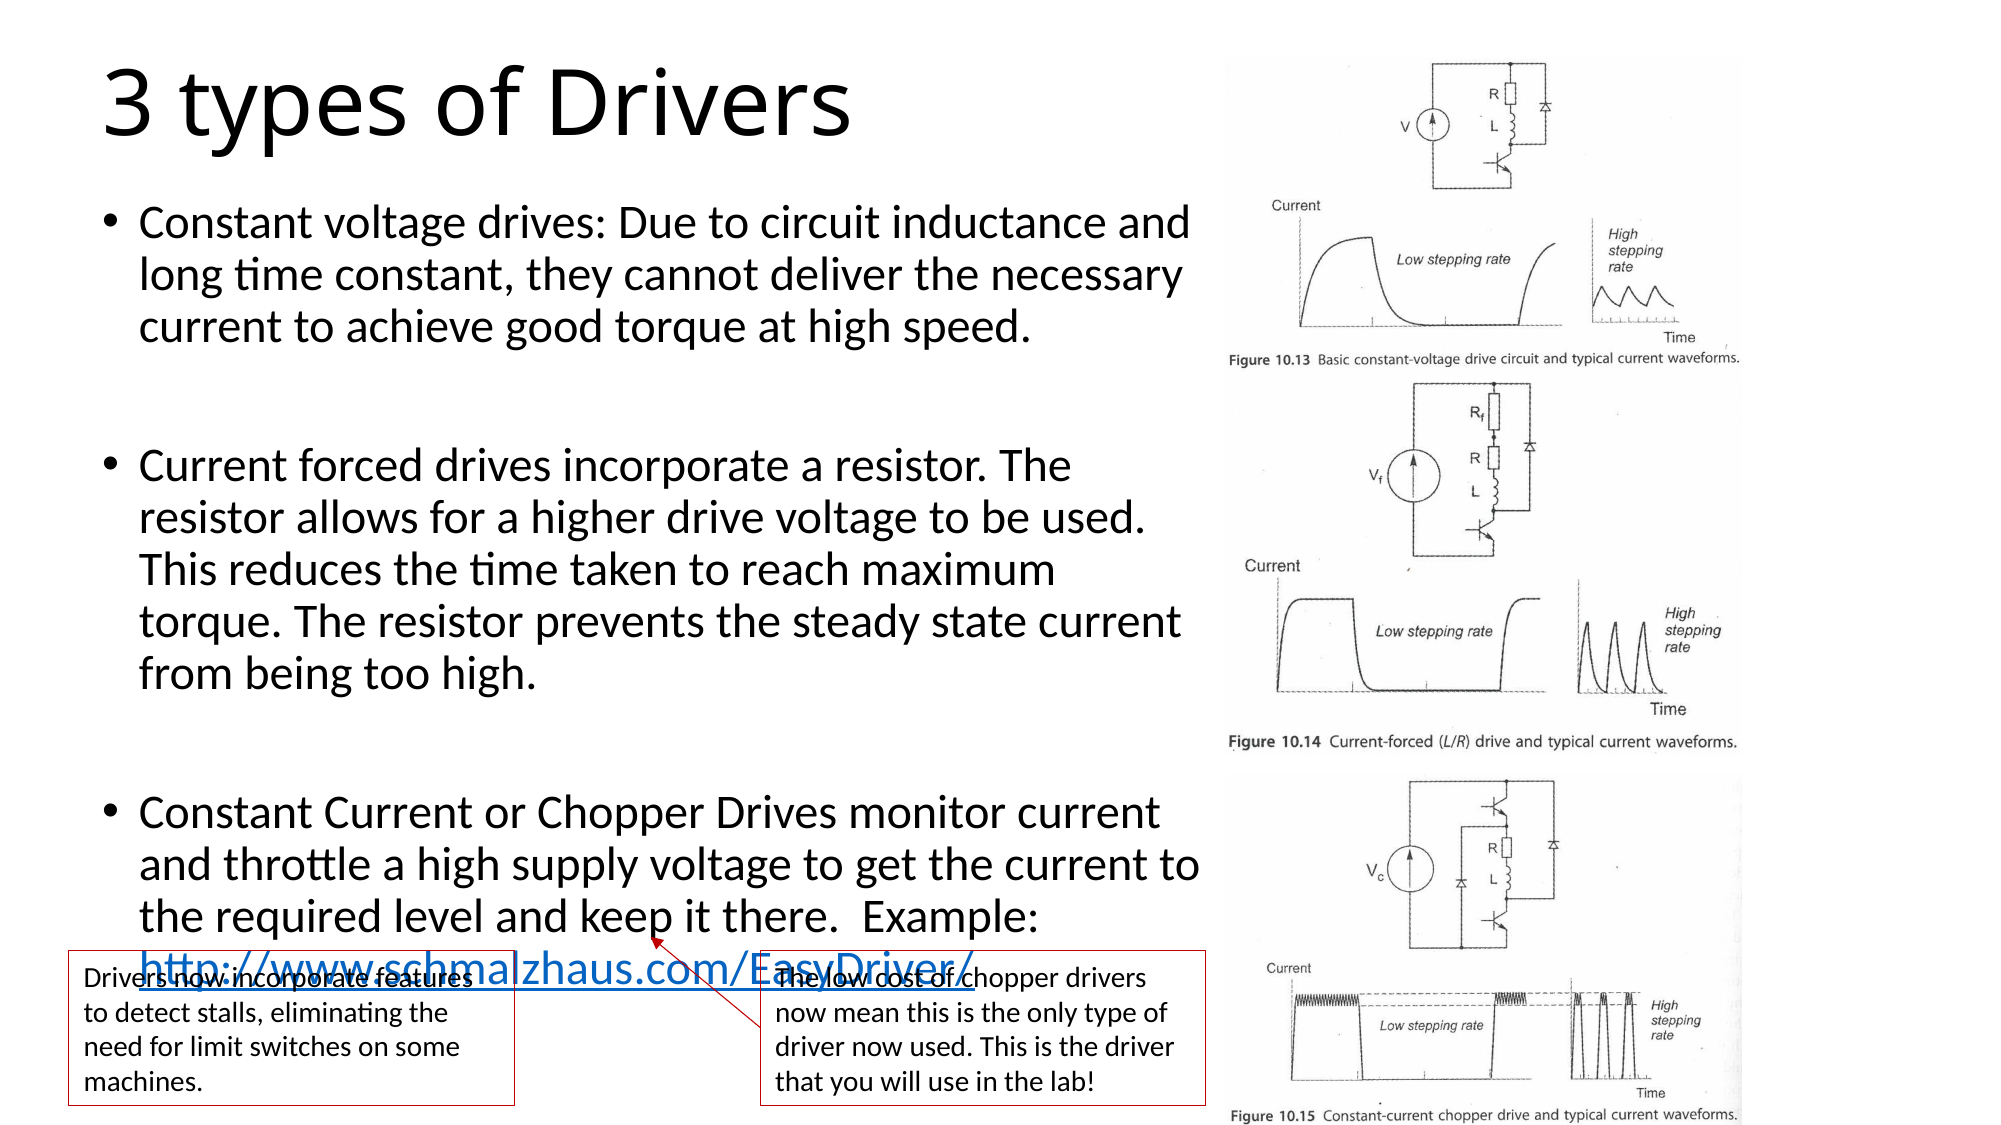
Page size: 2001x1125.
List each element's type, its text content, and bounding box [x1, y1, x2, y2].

text_box The low cost of chopper drivers now mean this is the only type of driver now used. This is the driver that you will use in the lab! [760, 950, 1206, 1106]
text_box Drivers now incorporate features to detect stalls, eliminating the need for limit switches on some machines. [68, 950, 515, 1106]
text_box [650, 936, 761, 1029]
list Constant voltage drives: Due to circuit inductance and long time constant, they cannot deliver the necessary current to achieve good torque at high speed. Current forced drives incorporate a resistor. The resistor allows for a higher drive voltage to be used. This reduces the time taken to reach maximum torque. The resistor prevents the steady state current from being too high. Constant Current or Chopper Drives monitor current and throttle a high supply voltage to get the current to the required level and keep it there. Example: http://www.schmalzhaus.com/EasyDriver/ [87, 189, 1226, 1005]
picture [1225, 57, 1742, 756]
title 3 types of Drivers [87, 45, 1171, 166]
picture [1225, 774, 1742, 1125]
